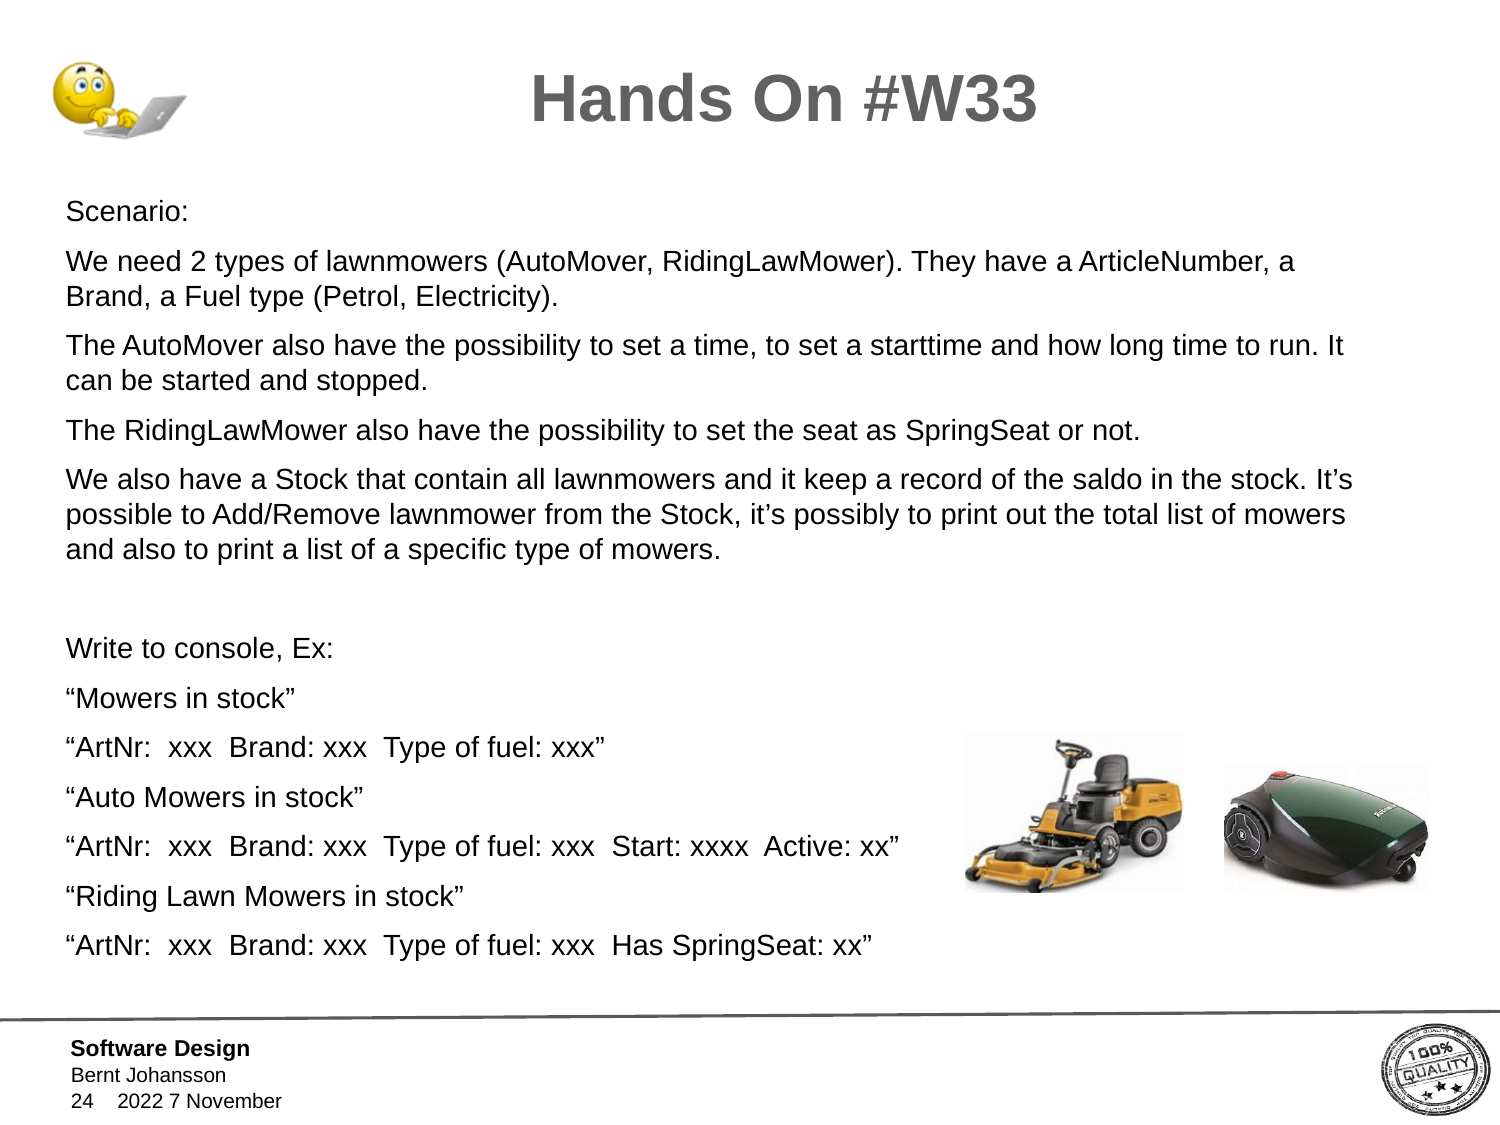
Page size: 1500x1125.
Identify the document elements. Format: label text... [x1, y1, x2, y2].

picture [965, 732, 1184, 894]
text_box Hands On #W33 [51, 47, 1443, 143]
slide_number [102, 1085, 497, 1120]
picture [50, 60, 189, 144]
picture [1224, 765, 1431, 894]
picture [1371, 1014, 1500, 1125]
slide_number 24 [55, 1085, 139, 1121]
footer Bernt Johansson [55, 1054, 1184, 1090]
text_box Scenario: We need 2 types of lawnmowers (AutoMover, RidingLawMower). They have a ArticleNumber, a Brand, a Fuel type (Petrol, Electricity). The AutoMover also have the possibility to set a time, to set a starttime and how long time to run. It can be started and stopped. The RidingLawMower also have the possibility to set the seat as SpringSeat or not. We also have a Stock that contain all lawnmowers and it keep a record of the saldo in the stock. It’s possible to Add/Remove lawnmower from the Stock, it’s possibly to print out the total list of mowers and also to print a list of a specific type of mowers. Write to console, Ex: “Mowers in stock” “ArtNr: xxx Brand: xxx Type of fuel: xxx” “Auto Mowers in stock” “ArtNr: xxx Brand: xxx Type of fuel: xxx Start: xxxx Active: xx” “Riding Lawn Mowers in stock” “ArtNr: xxx Brand: xxx Type of fuel: xxx Has SpringSeat: xx” [50, 184, 1402, 1019]
